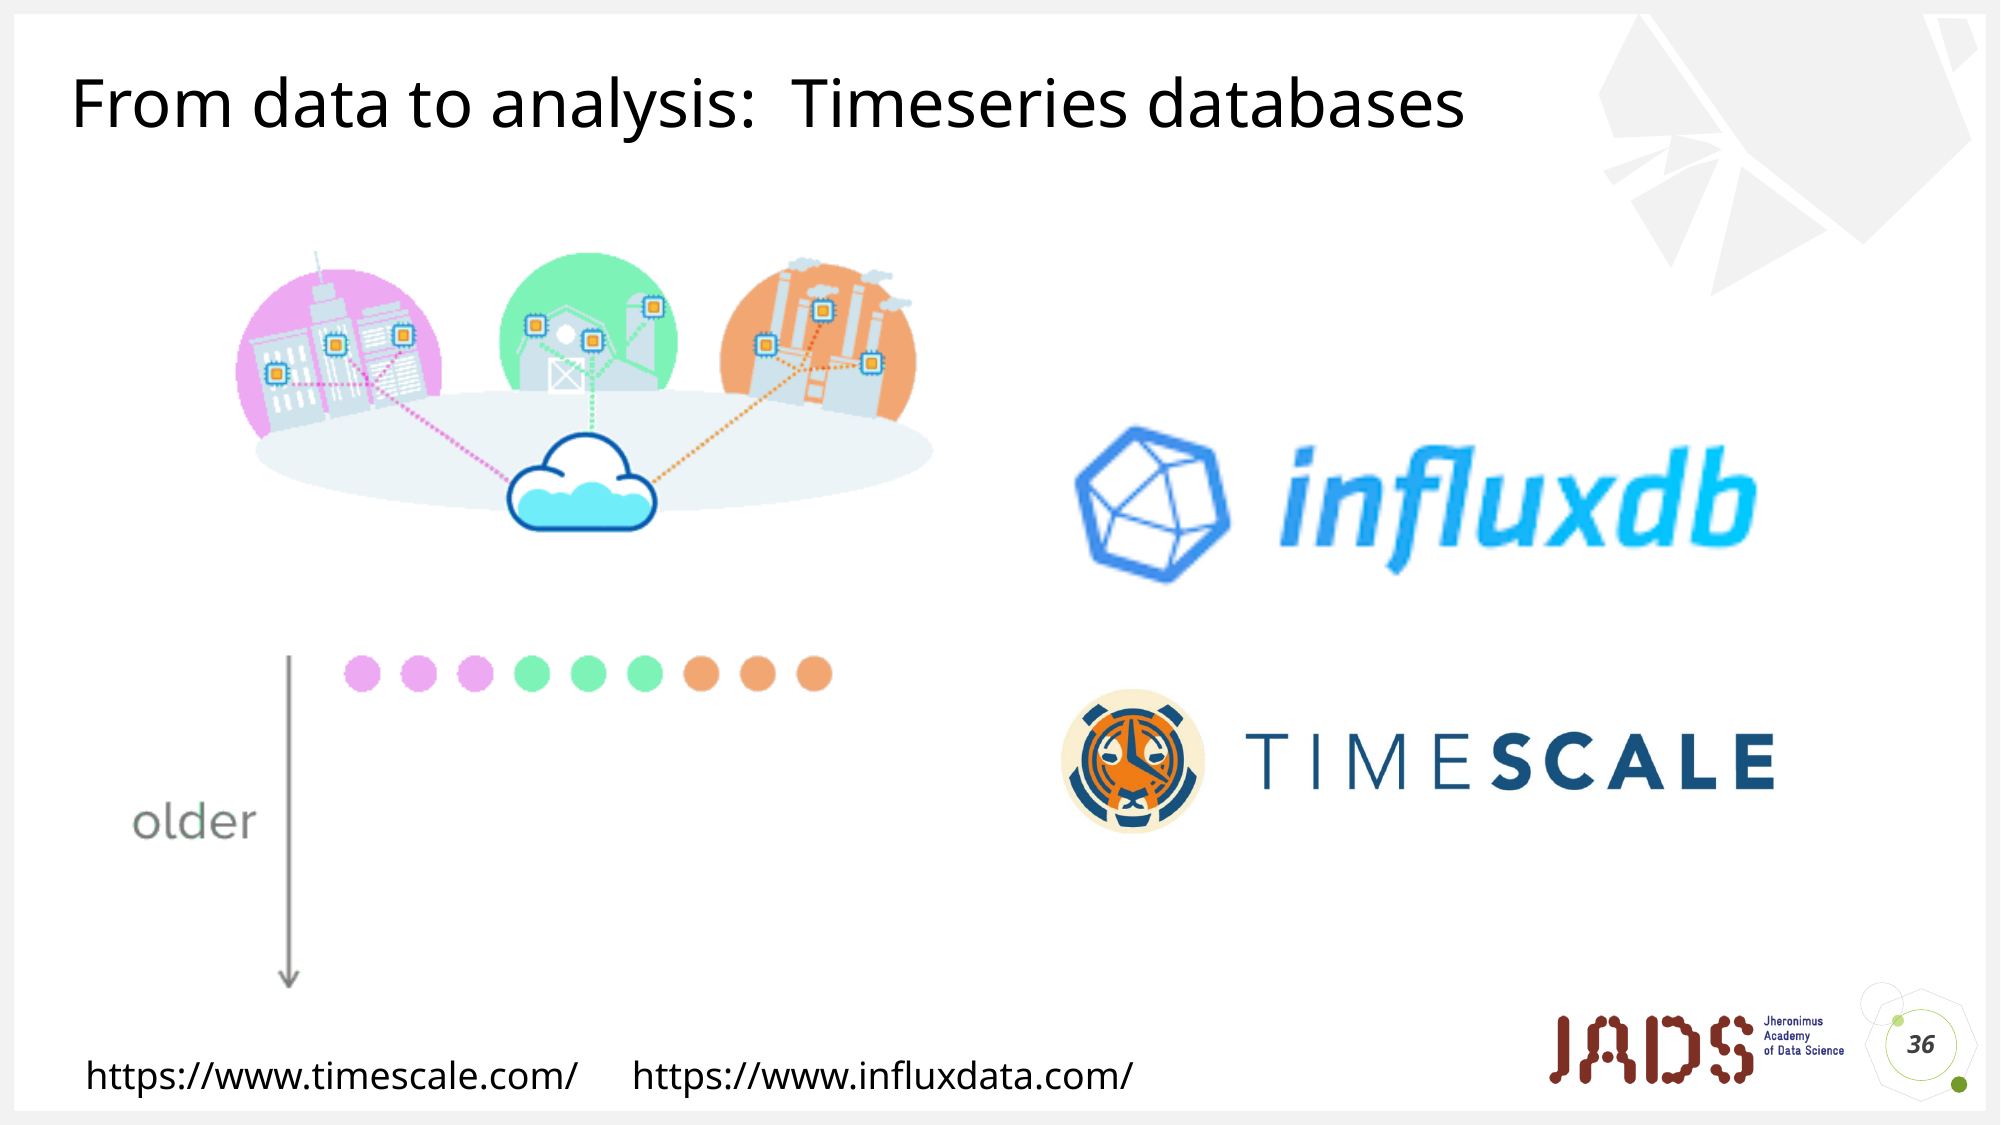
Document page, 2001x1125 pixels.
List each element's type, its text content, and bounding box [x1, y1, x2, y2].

title From data to analysis: Timeseries databases [70, 70, 1931, 142]
text_box https://www.timescale.com/ [70, 1045, 617, 1105]
slide_number 36 [1885, 1009, 1957, 1081]
picture [113, 210, 1886, 1010]
picture [1516, 982, 1877, 1117]
text_box https://www.influxdata.com/ [617, 1045, 1617, 1105]
